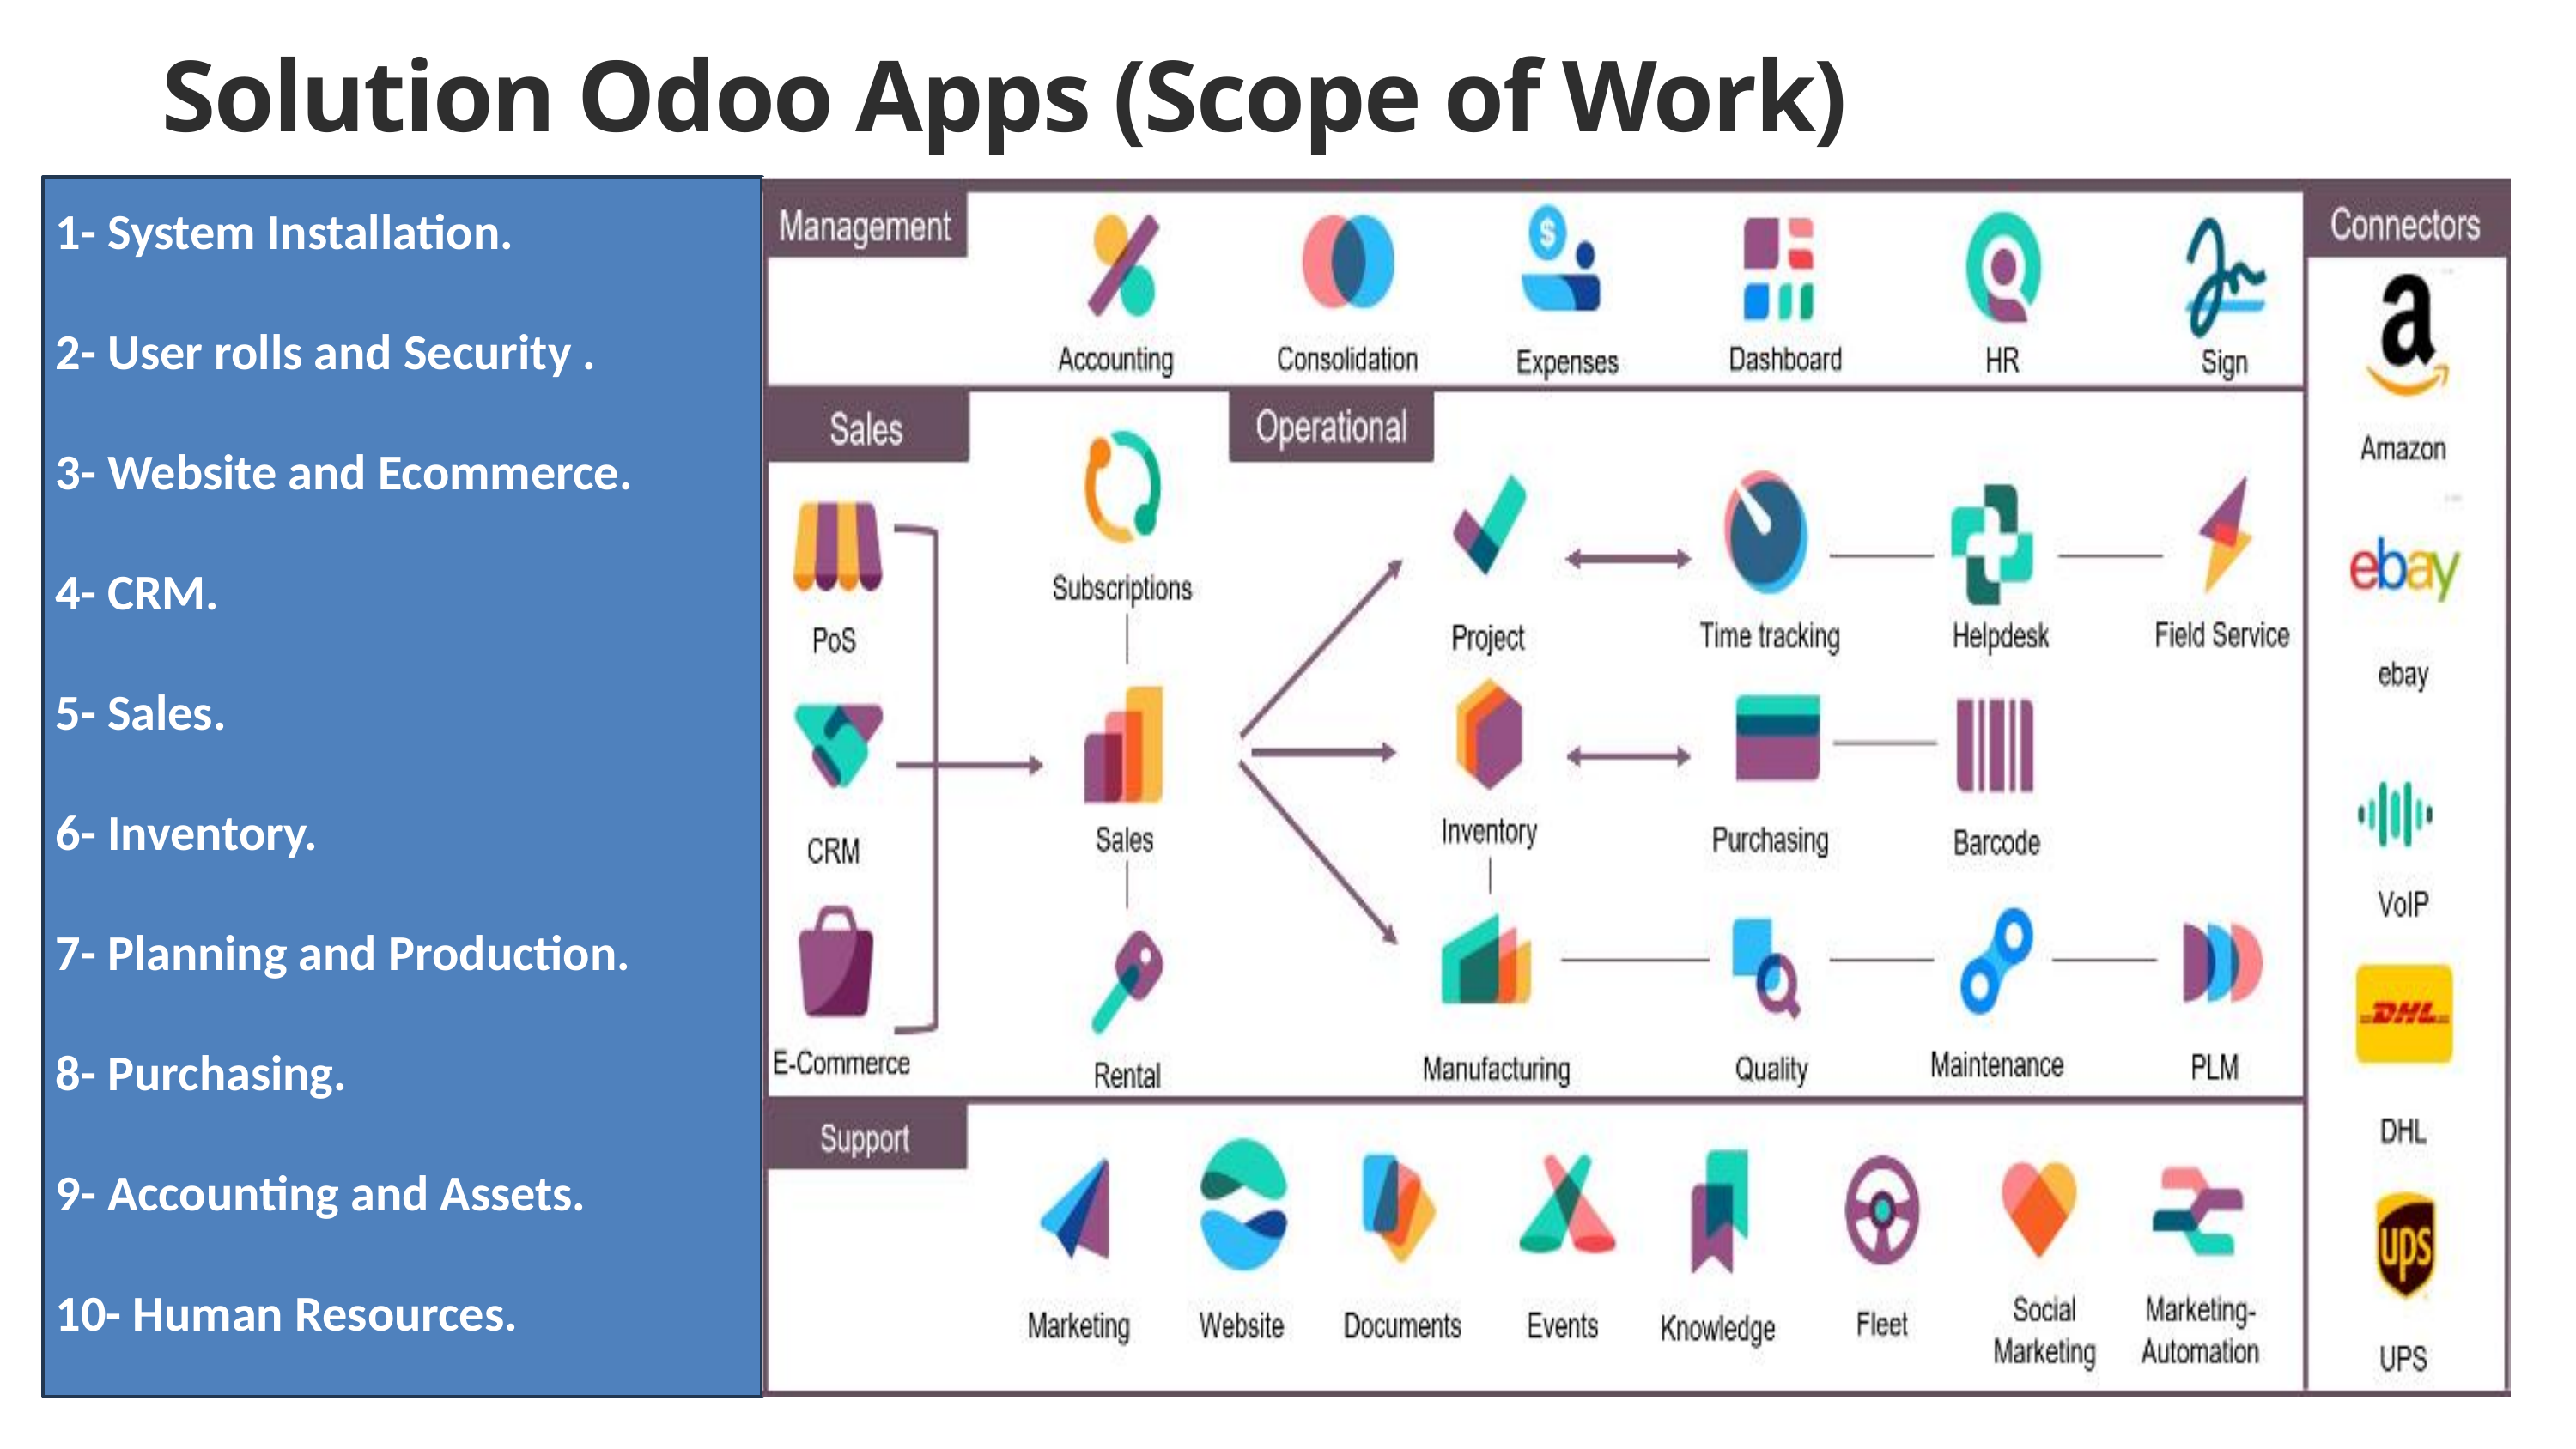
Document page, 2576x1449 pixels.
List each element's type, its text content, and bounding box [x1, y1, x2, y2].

picture [762, 177, 2511, 1397]
text_box Solution Odoo Apps (Scope of Work) [161, 14, 2233, 152]
text_box 1- System Installation. 2- User rolls and Security . 3- Website and Ecommerce. 4- CRM. 5- Sales. 6- Inventory. 7- Planning and Production. 8- Purchasing. 9- Accounting and Assets. 10- Human Resources. [41, 175, 764, 1398]
